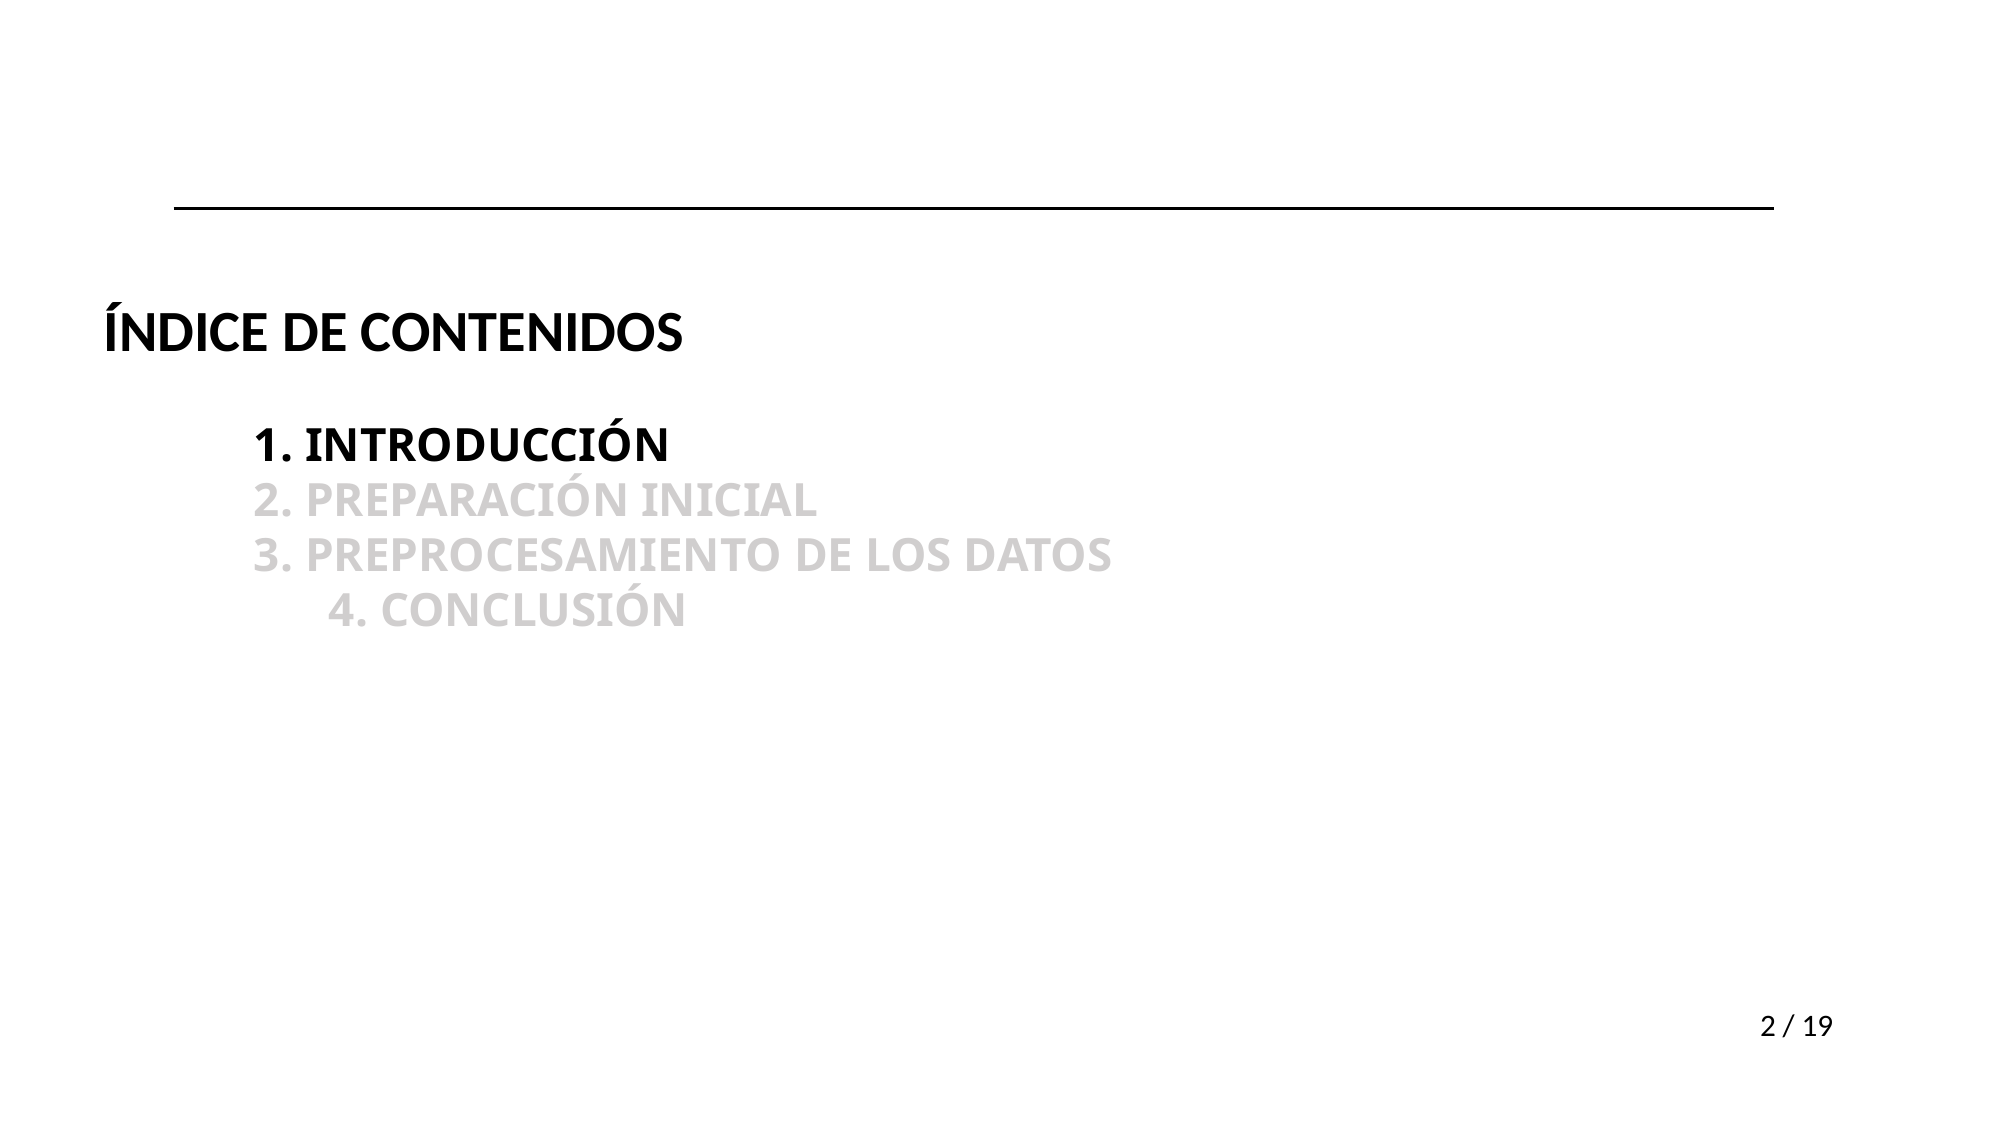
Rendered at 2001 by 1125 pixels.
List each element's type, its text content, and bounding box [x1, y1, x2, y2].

text_box ÍNDICE DE CONTENIDOS 1. INTRODUCCIÓN 2. PREPARACIÓN INICIAL 3. PREPROCESAMIENTO DE LOS DATOS 4. CONCLUSIÓN [89, 285, 1128, 643]
text_box 2 / 19 [1738, 997, 1856, 1050]
